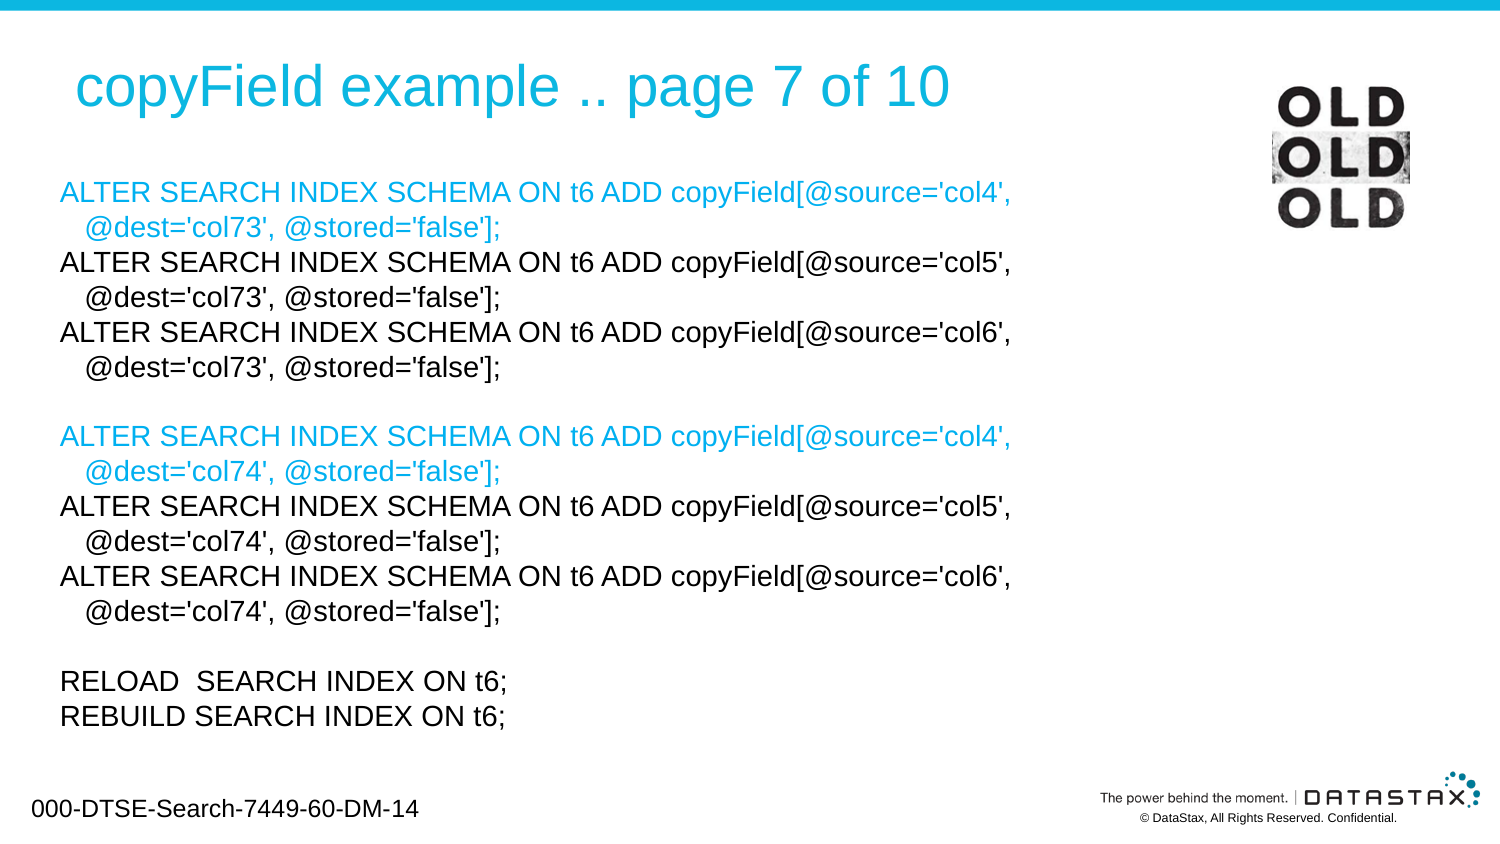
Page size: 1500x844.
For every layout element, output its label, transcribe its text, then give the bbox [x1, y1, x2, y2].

picture [1272, 80, 1411, 234]
picture [1085, 756, 1495, 823]
list ALTER SEARCH INDEX SCHEMA ON t6 ADD copyField[@source='col4', @dest='col73', @stored='false']; ALTER SEARCH INDEX SCHEMA ON t6 ADD copyField[@source='col5', @dest='col73', @stored='false']; ALTER SEARCH INDEX SCHEMA ON t6 ADD copyField[@source='col6', @dest='col73', @stored='false']; ALTER SEARCH INDEX SCHEMA ON t6 ADD copyField[@source='col4', @dest='col74', @stored='false']; ALTER SEARCH INDEX SCHEMA ON t6 ADD copyField[@source='col5', @dest='col74', @stored='false']; ALTER SEARCH INDEX SCHEMA ON t6 ADD copyField[@source='col6', @dest='col74', @stored='false']; RELOAD SEARCH INDEX ON t6; REBUILD SEARCH INDEX ON t6; [58, 165, 1045, 763]
title copyField example .. page 7 of 10 [75, 44, 1425, 135]
slide_number 000-DTSE-Search-7449-60-DM-14 [16, 785, 720, 831]
slide_number © DataStax, All Rights Reserved. Confidential. [1125, 802, 1463, 834]
